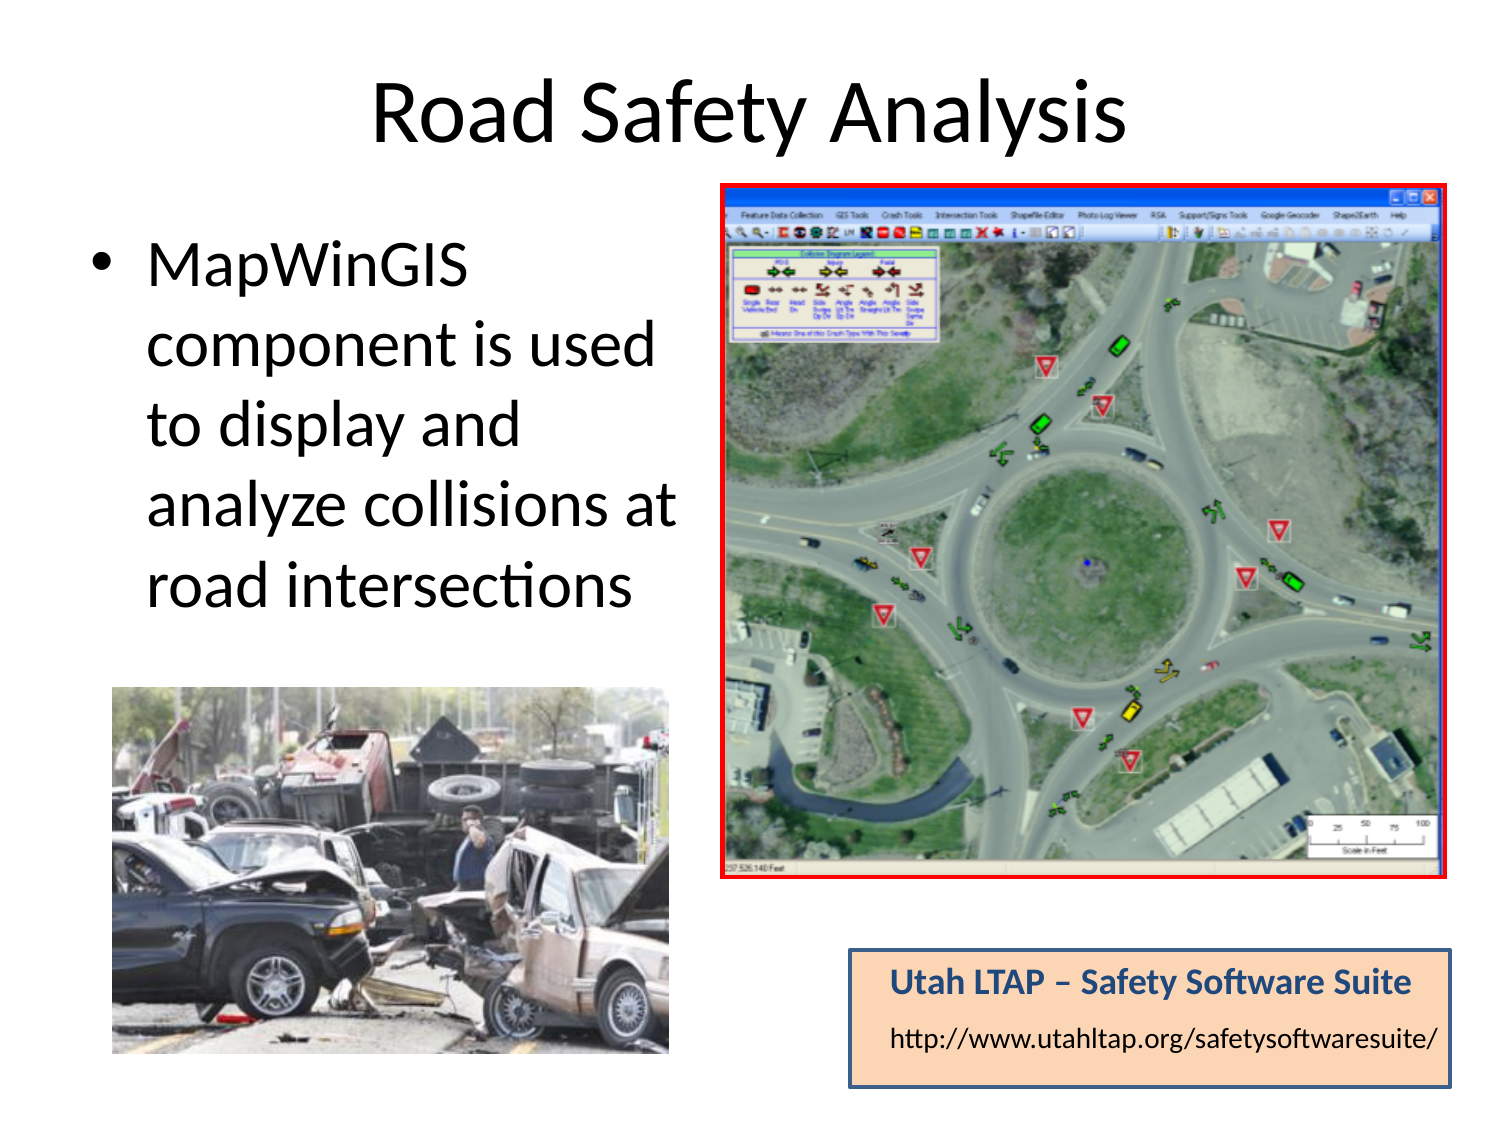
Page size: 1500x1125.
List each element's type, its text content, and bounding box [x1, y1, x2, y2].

list MapWinGIS component is used to display and analyze collisions at road intersections [75, 212, 719, 688]
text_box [849, 949, 1462, 1088]
picture [724, 187, 1443, 876]
picture [112, 687, 669, 1054]
title Road Safety Analysis [75, 12, 1425, 200]
